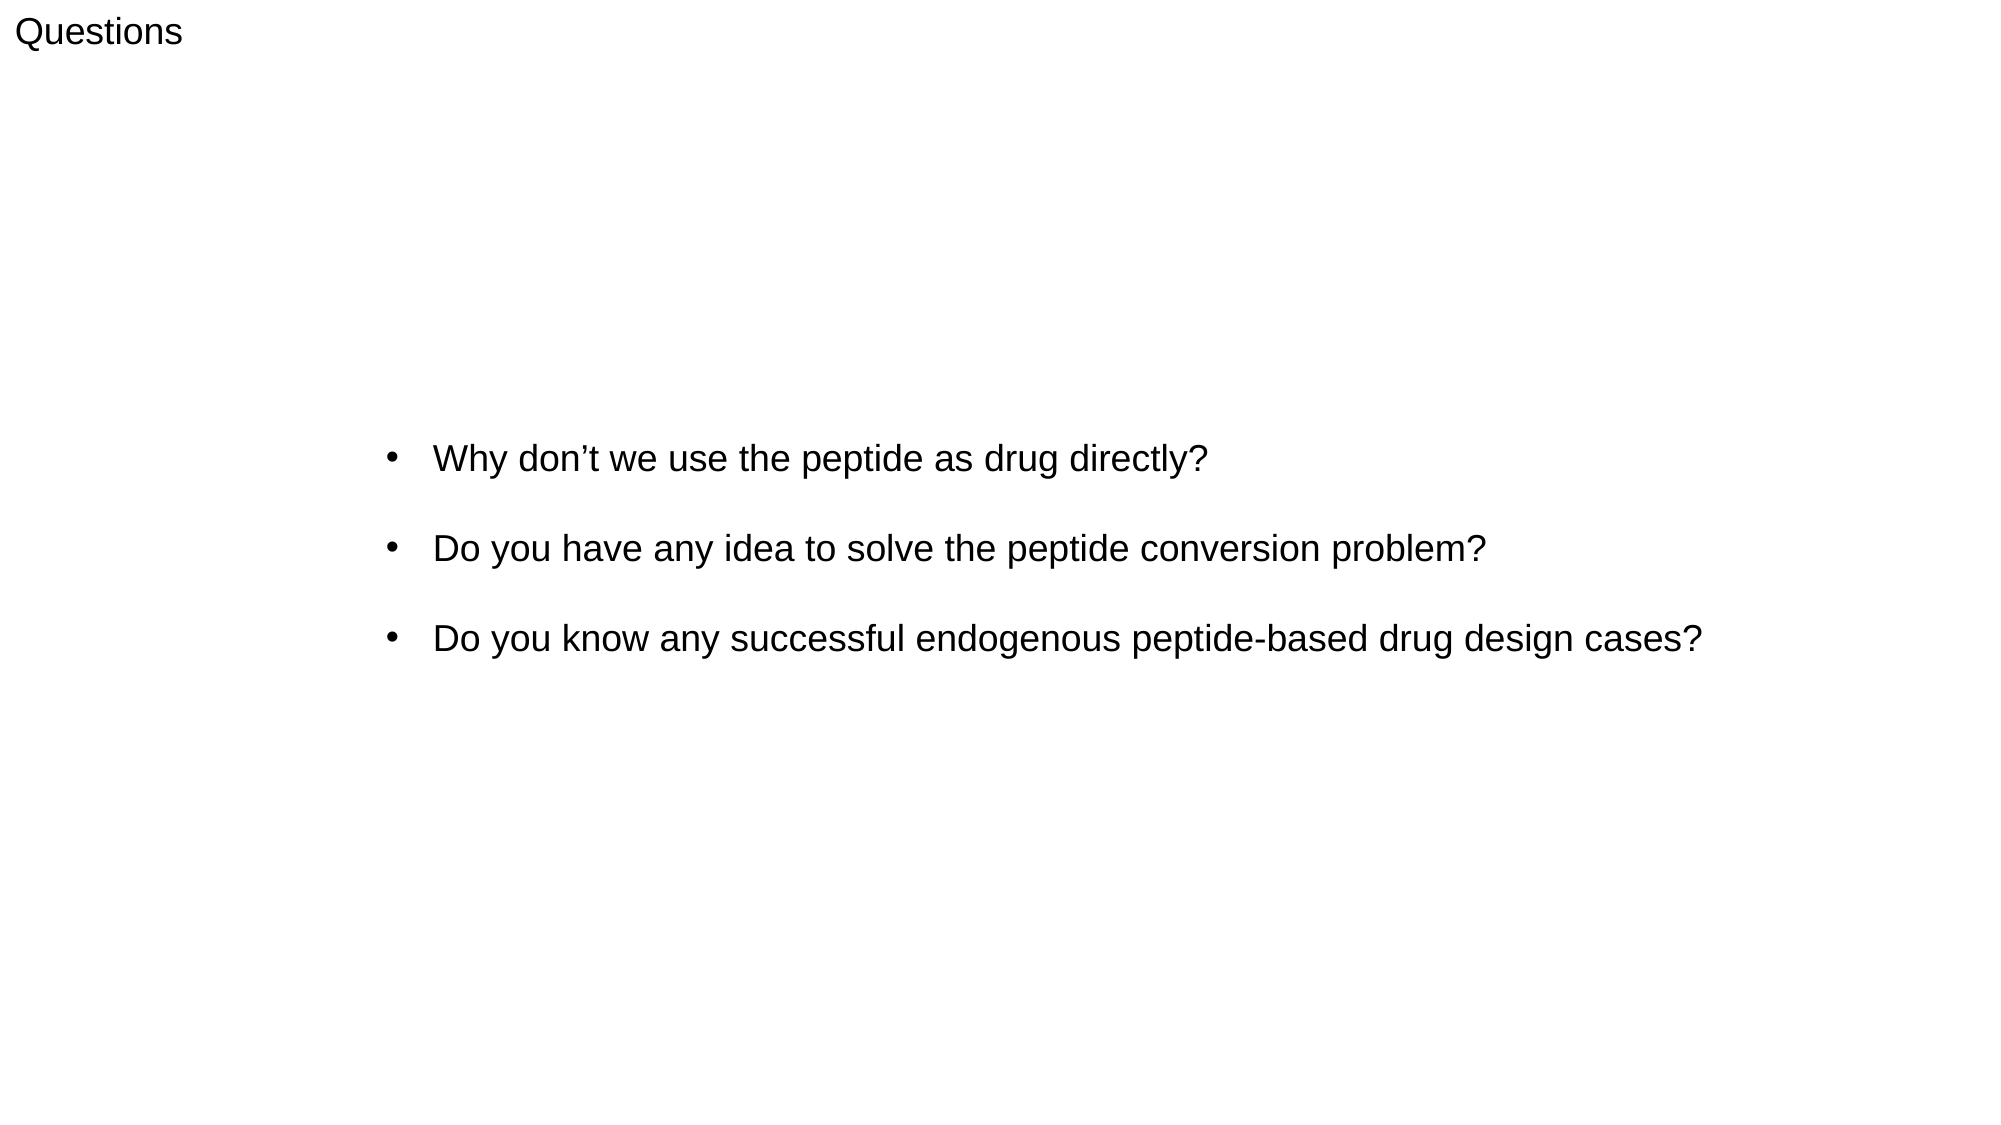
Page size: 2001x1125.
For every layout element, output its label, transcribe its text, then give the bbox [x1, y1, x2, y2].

text_box Why don’t we use the peptide as drug directly? Do you have any idea to solve the peptide conversion problem? Do you know any successful endogenous peptide-based drug design cases? [371, 426, 1916, 667]
text_box Questions [0, 0, 925, 60]
